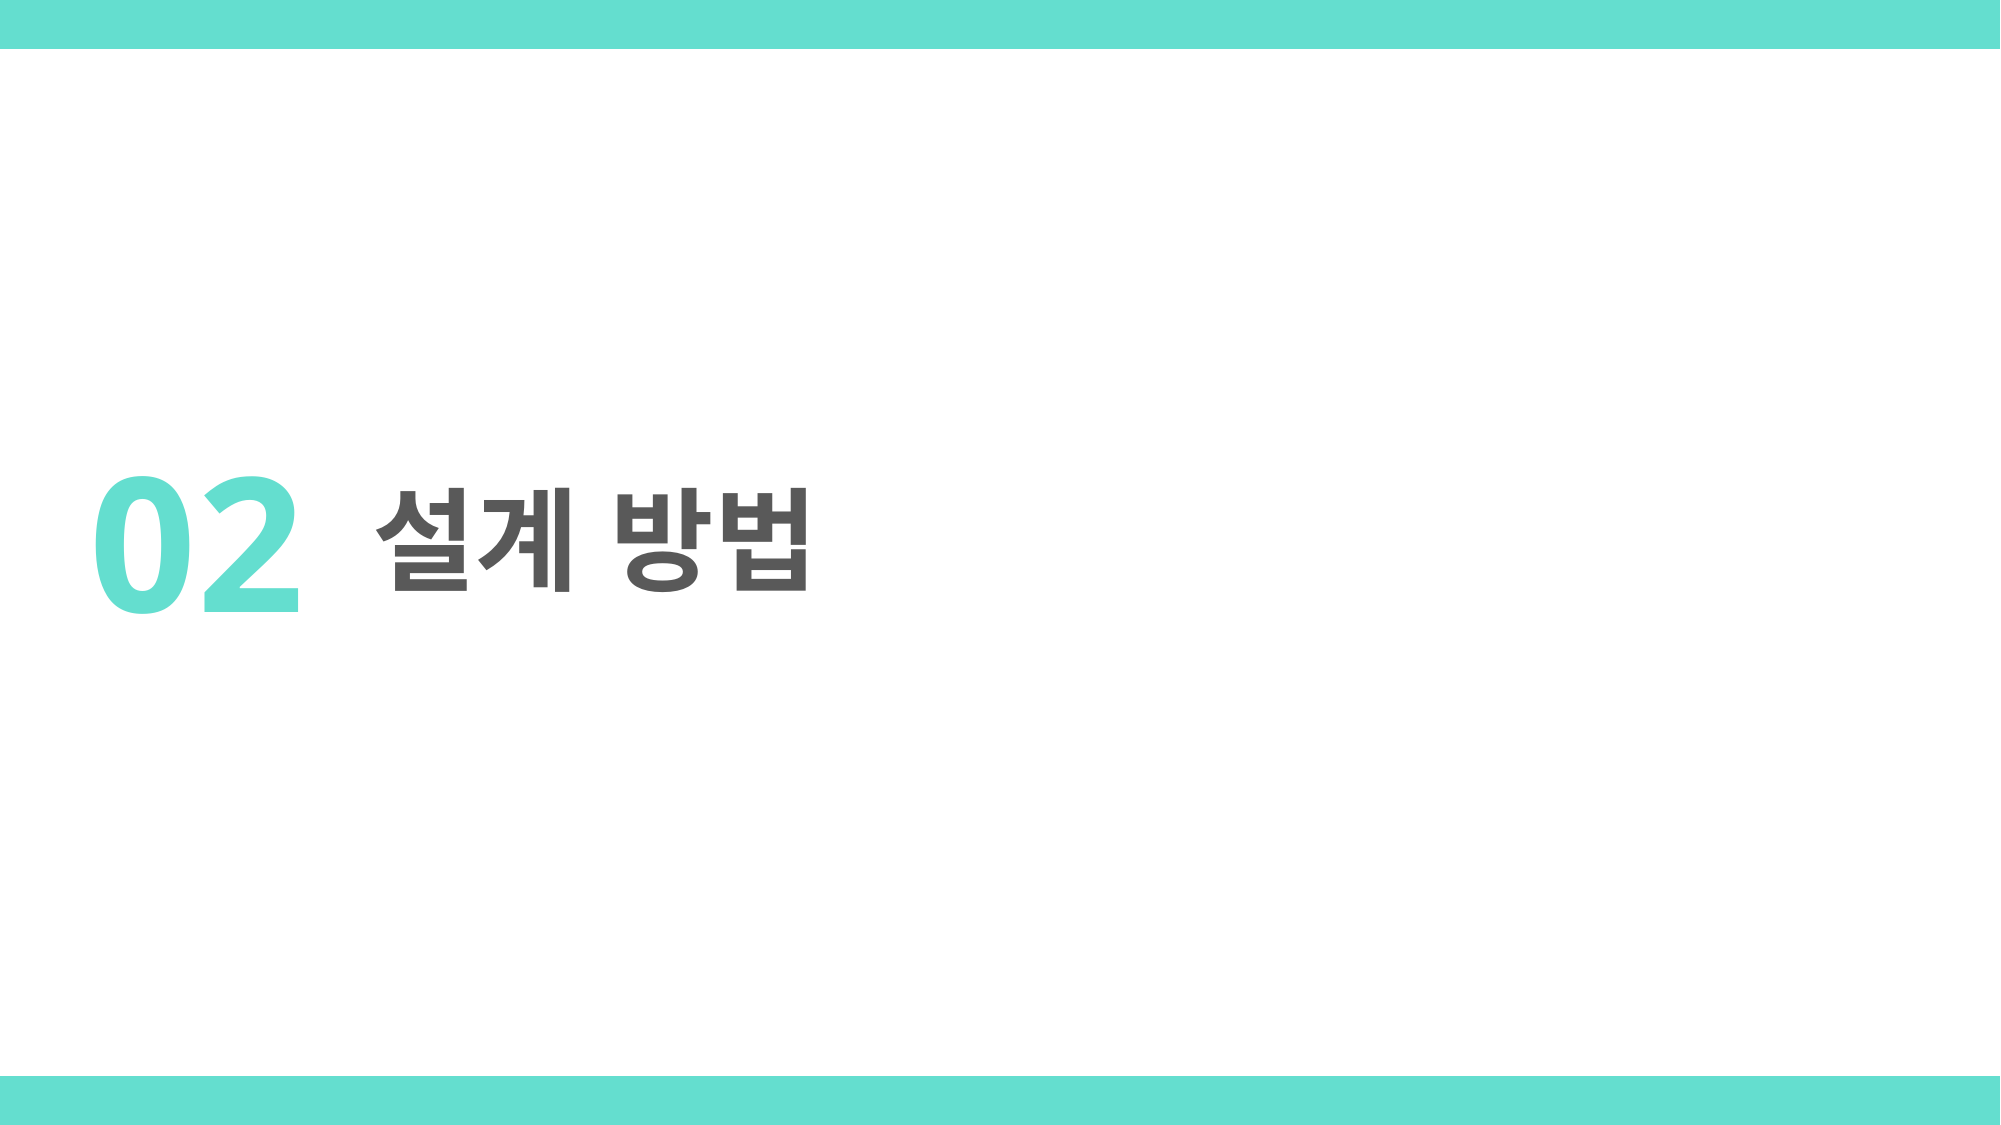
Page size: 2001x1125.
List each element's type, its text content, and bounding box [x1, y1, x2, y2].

text_box [0, 1075, 2000, 1125]
text_box [0, 0, 2000, 50]
text_box 02 [74, 417, 358, 657]
text_box 설계 방법 [357, 462, 1899, 613]
